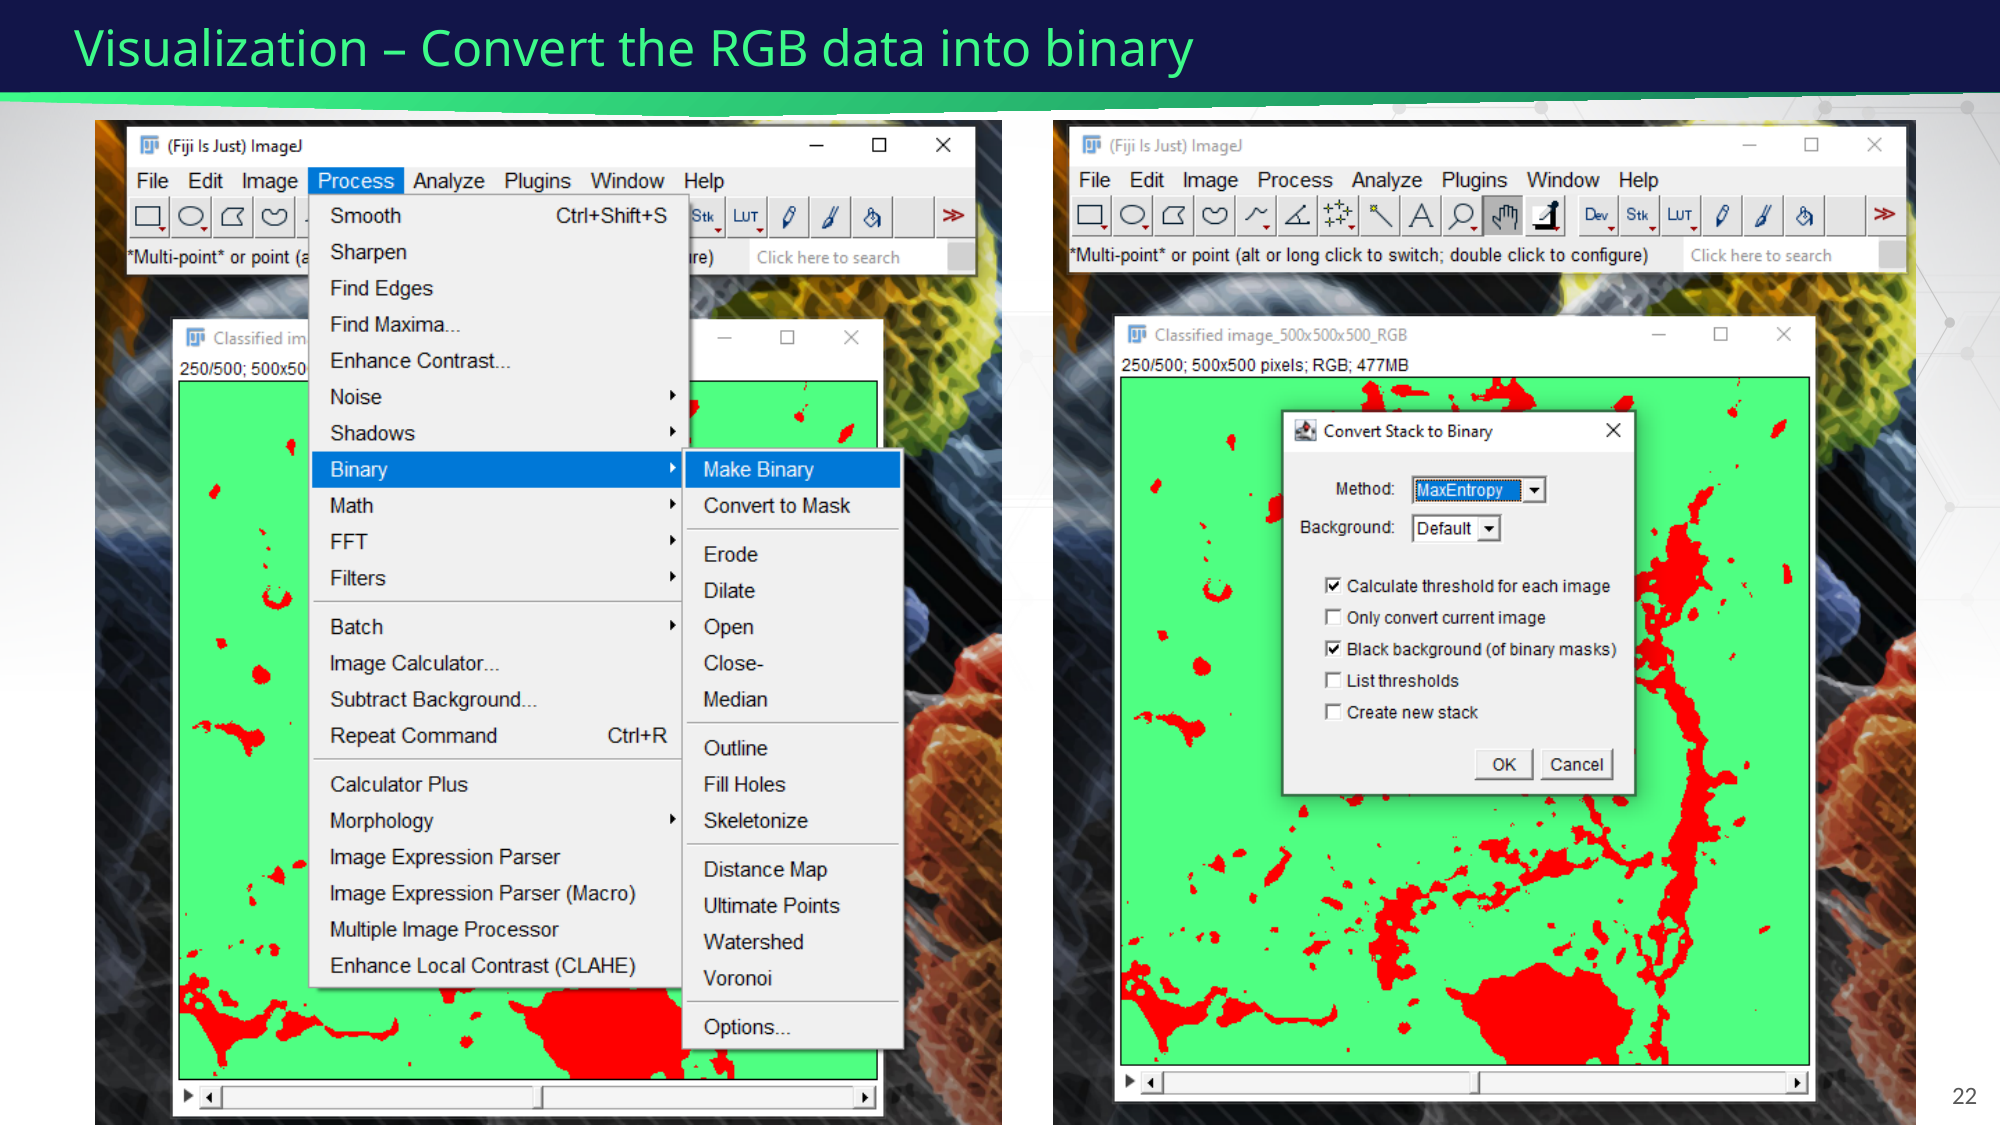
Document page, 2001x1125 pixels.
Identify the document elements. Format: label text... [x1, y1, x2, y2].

slide_number 22 [1916, 1065, 2000, 1125]
picture [95, 120, 1002, 1125]
title Segmentation – Trainable Weka Segmentation 3D plugin [0, 113, 2000, 147]
picture [1053, 120, 1916, 1125]
title Visualization – Convert the RGB data into binary [74, 0, 1637, 101]
